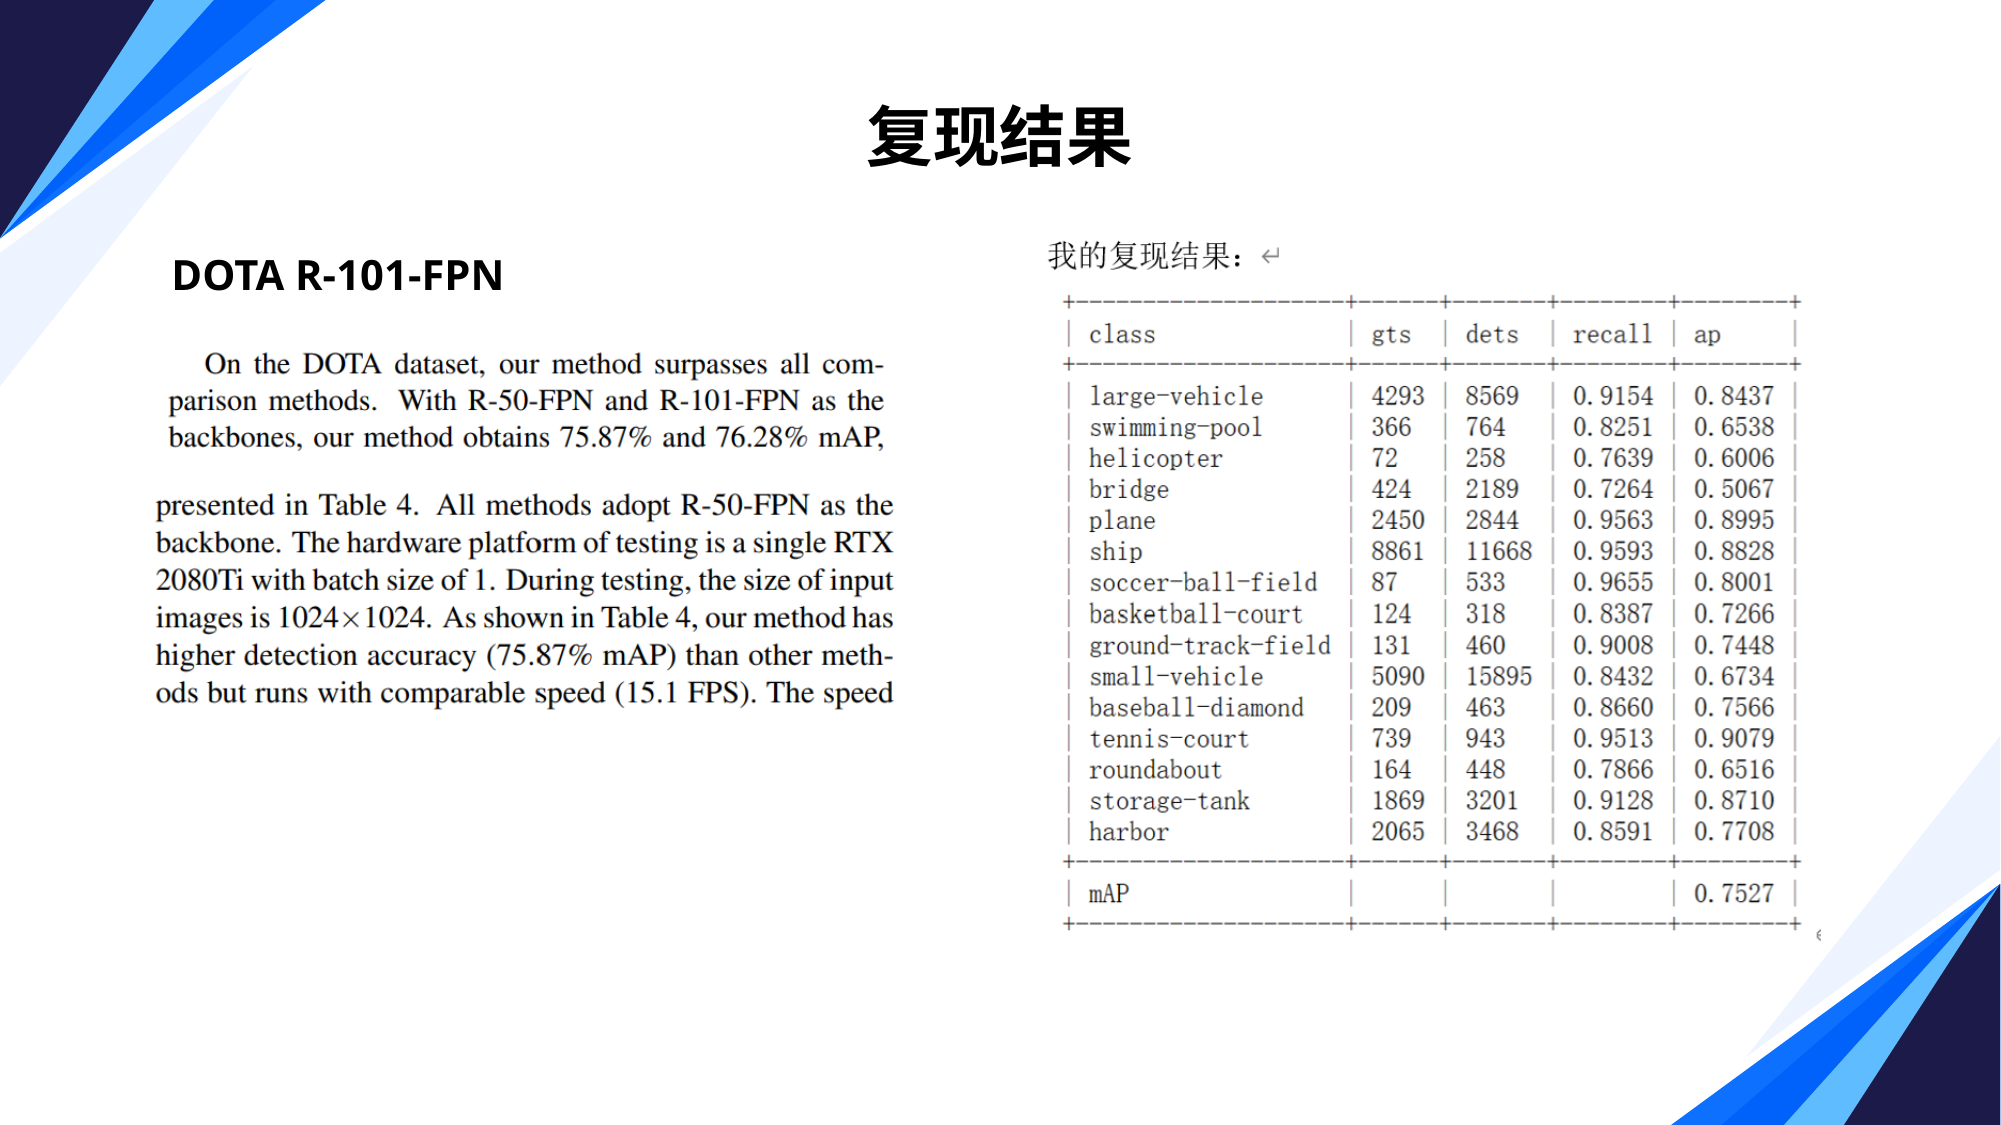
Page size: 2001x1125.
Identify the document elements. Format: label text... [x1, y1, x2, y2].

picture [156, 341, 892, 454]
picture [1037, 226, 1821, 947]
text_box DOTA R-101-FPN [156, 240, 599, 306]
text_box 复现结果 [757, 87, 1243, 182]
picture [149, 488, 926, 711]
